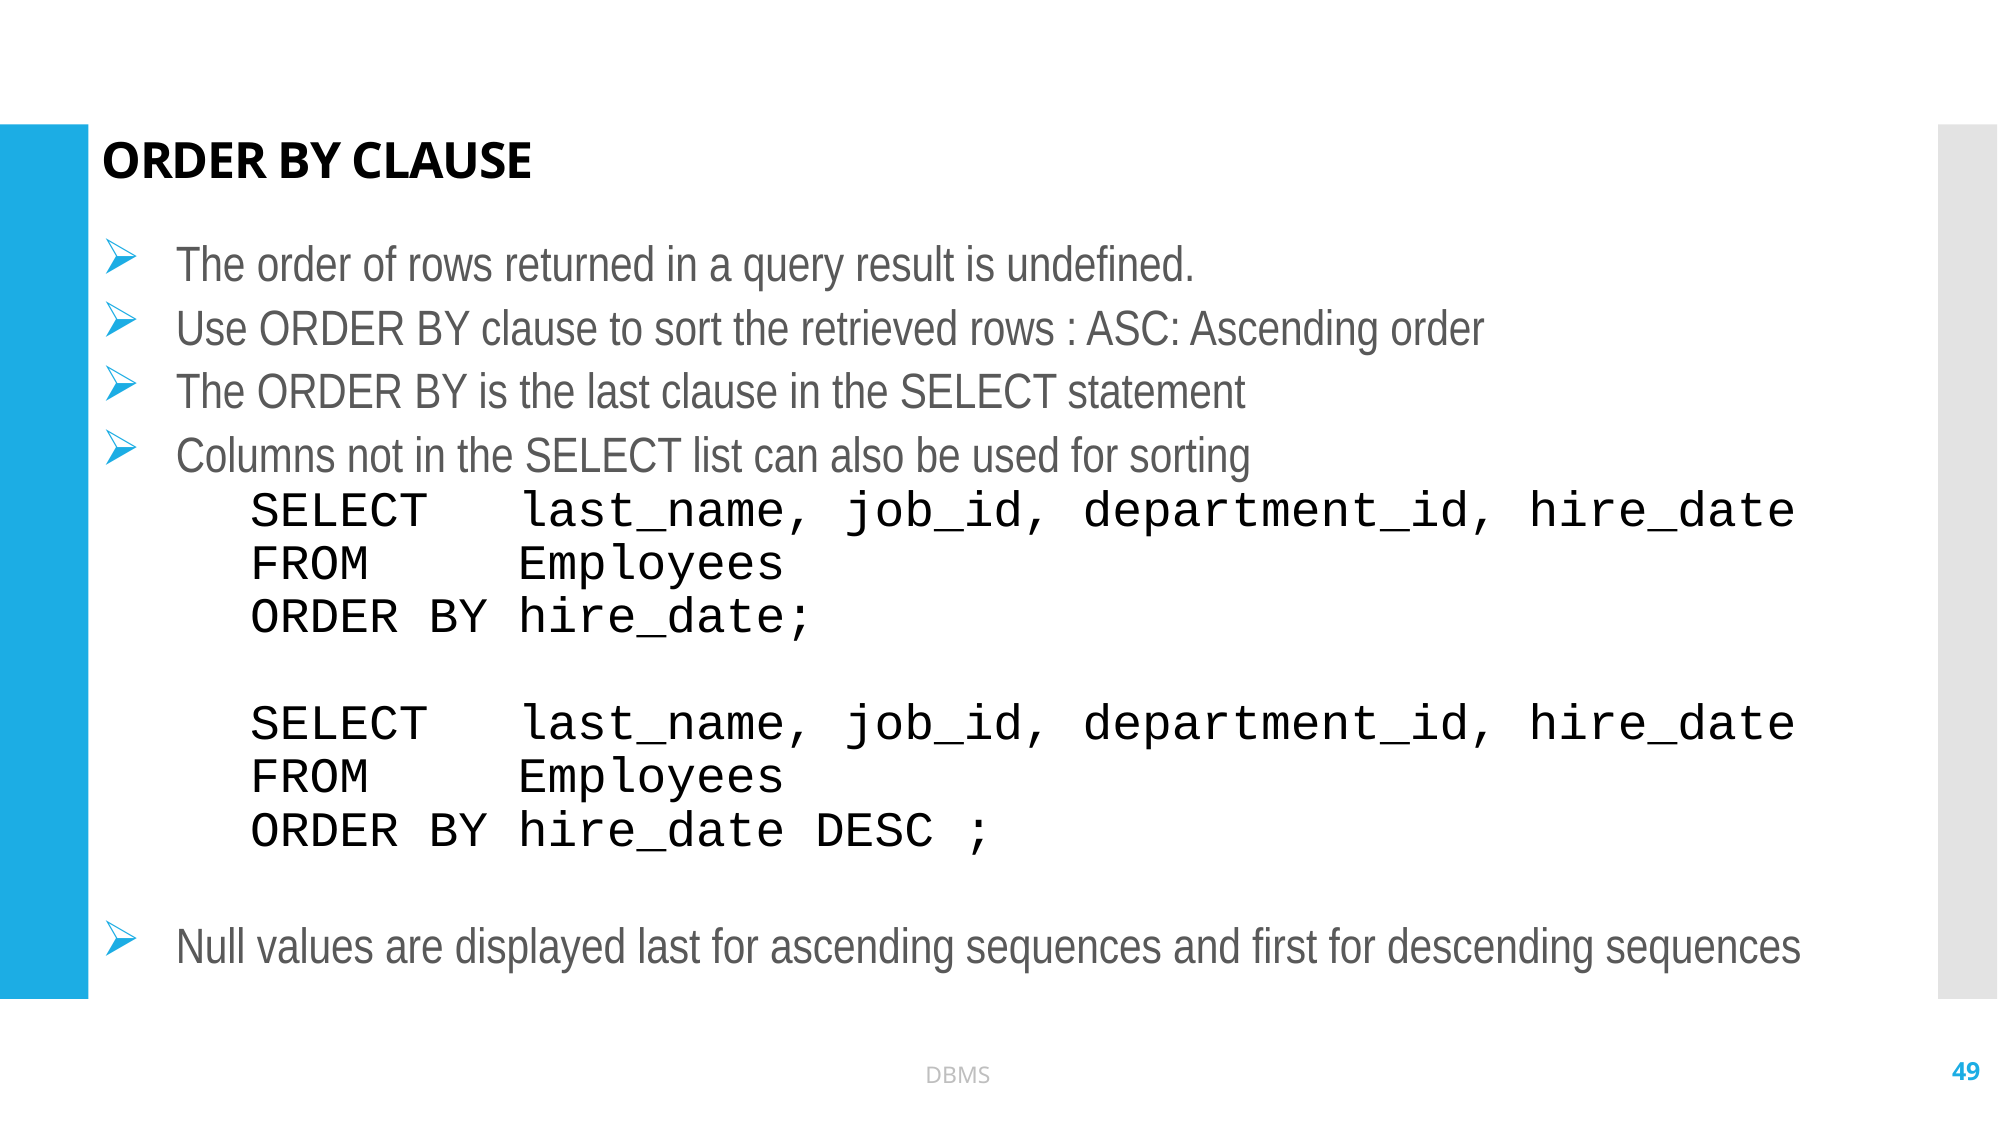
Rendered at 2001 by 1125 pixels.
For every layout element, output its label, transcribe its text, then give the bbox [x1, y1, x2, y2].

list The order of rows returned in a query result is undefined. Use ORDER BY clause to sort the retrieved rows : ASC: Ascending order The ORDER BY is the last clause in the SELECT statement Columns not in the SELECT list can also be used for sorting SELECT last_name, job_id, department_id, hire_date FROM Employees ORDER BY hire_date; SELECT last_name, job_id, department_id, hire_date FROM Employees ORDER BY hire_date DESC ; Null values are displayed last for ascending sequences and first for descending sequences [86, 231, 1830, 1036]
footer DBMS [473, 1046, 1443, 1107]
title ORDER BY CLAUSE [86, 128, 1653, 189]
slide_number 49 [1744, 1042, 1996, 1103]
